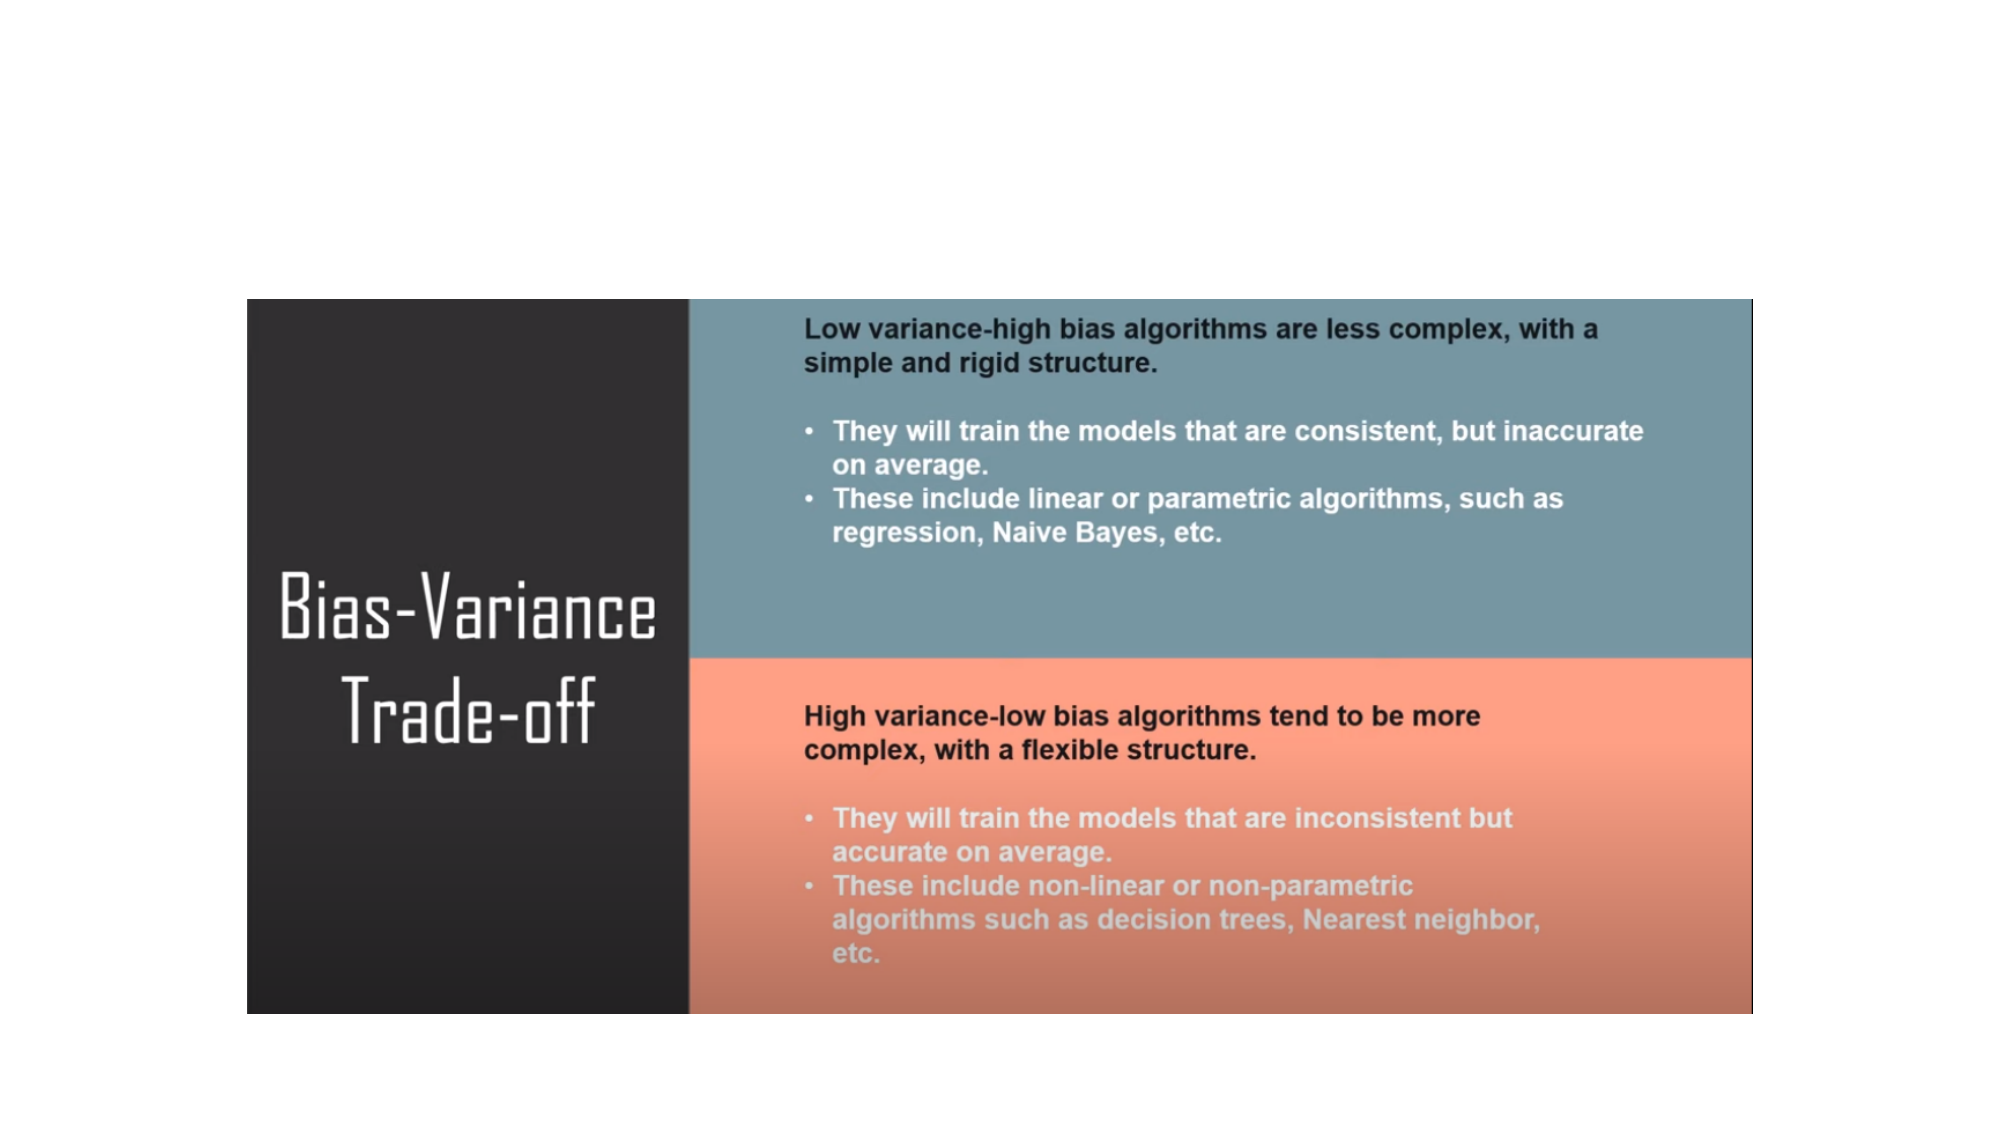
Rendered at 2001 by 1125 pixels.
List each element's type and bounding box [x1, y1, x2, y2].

list [247, 299, 1753, 1014]
